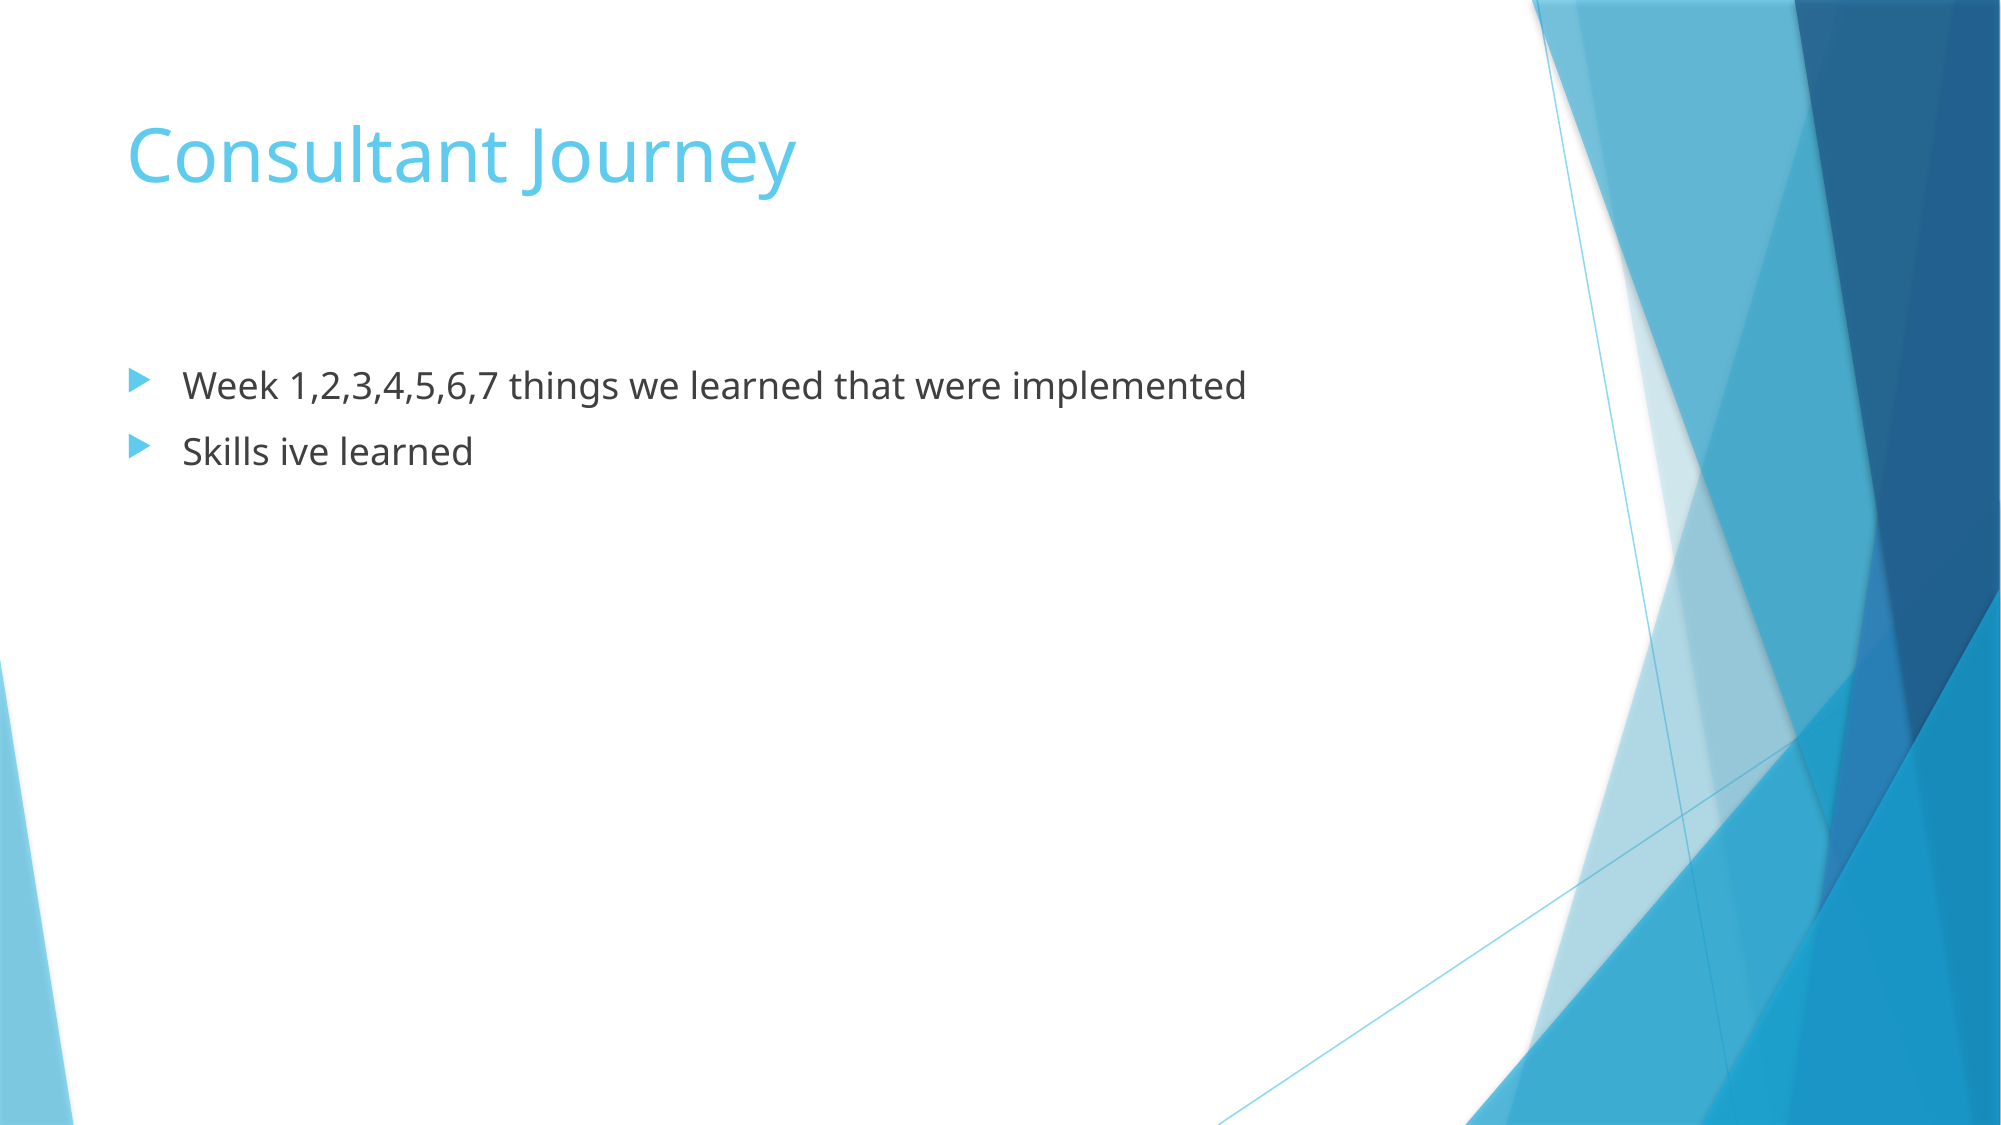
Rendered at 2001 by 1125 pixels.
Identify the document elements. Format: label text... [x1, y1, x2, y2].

list Week 1,2,3,4,5,6,7 things we learned that were implemented Skills ive learned [111, 354, 1522, 992]
title Consultant Journey [111, 99, 1522, 317]
